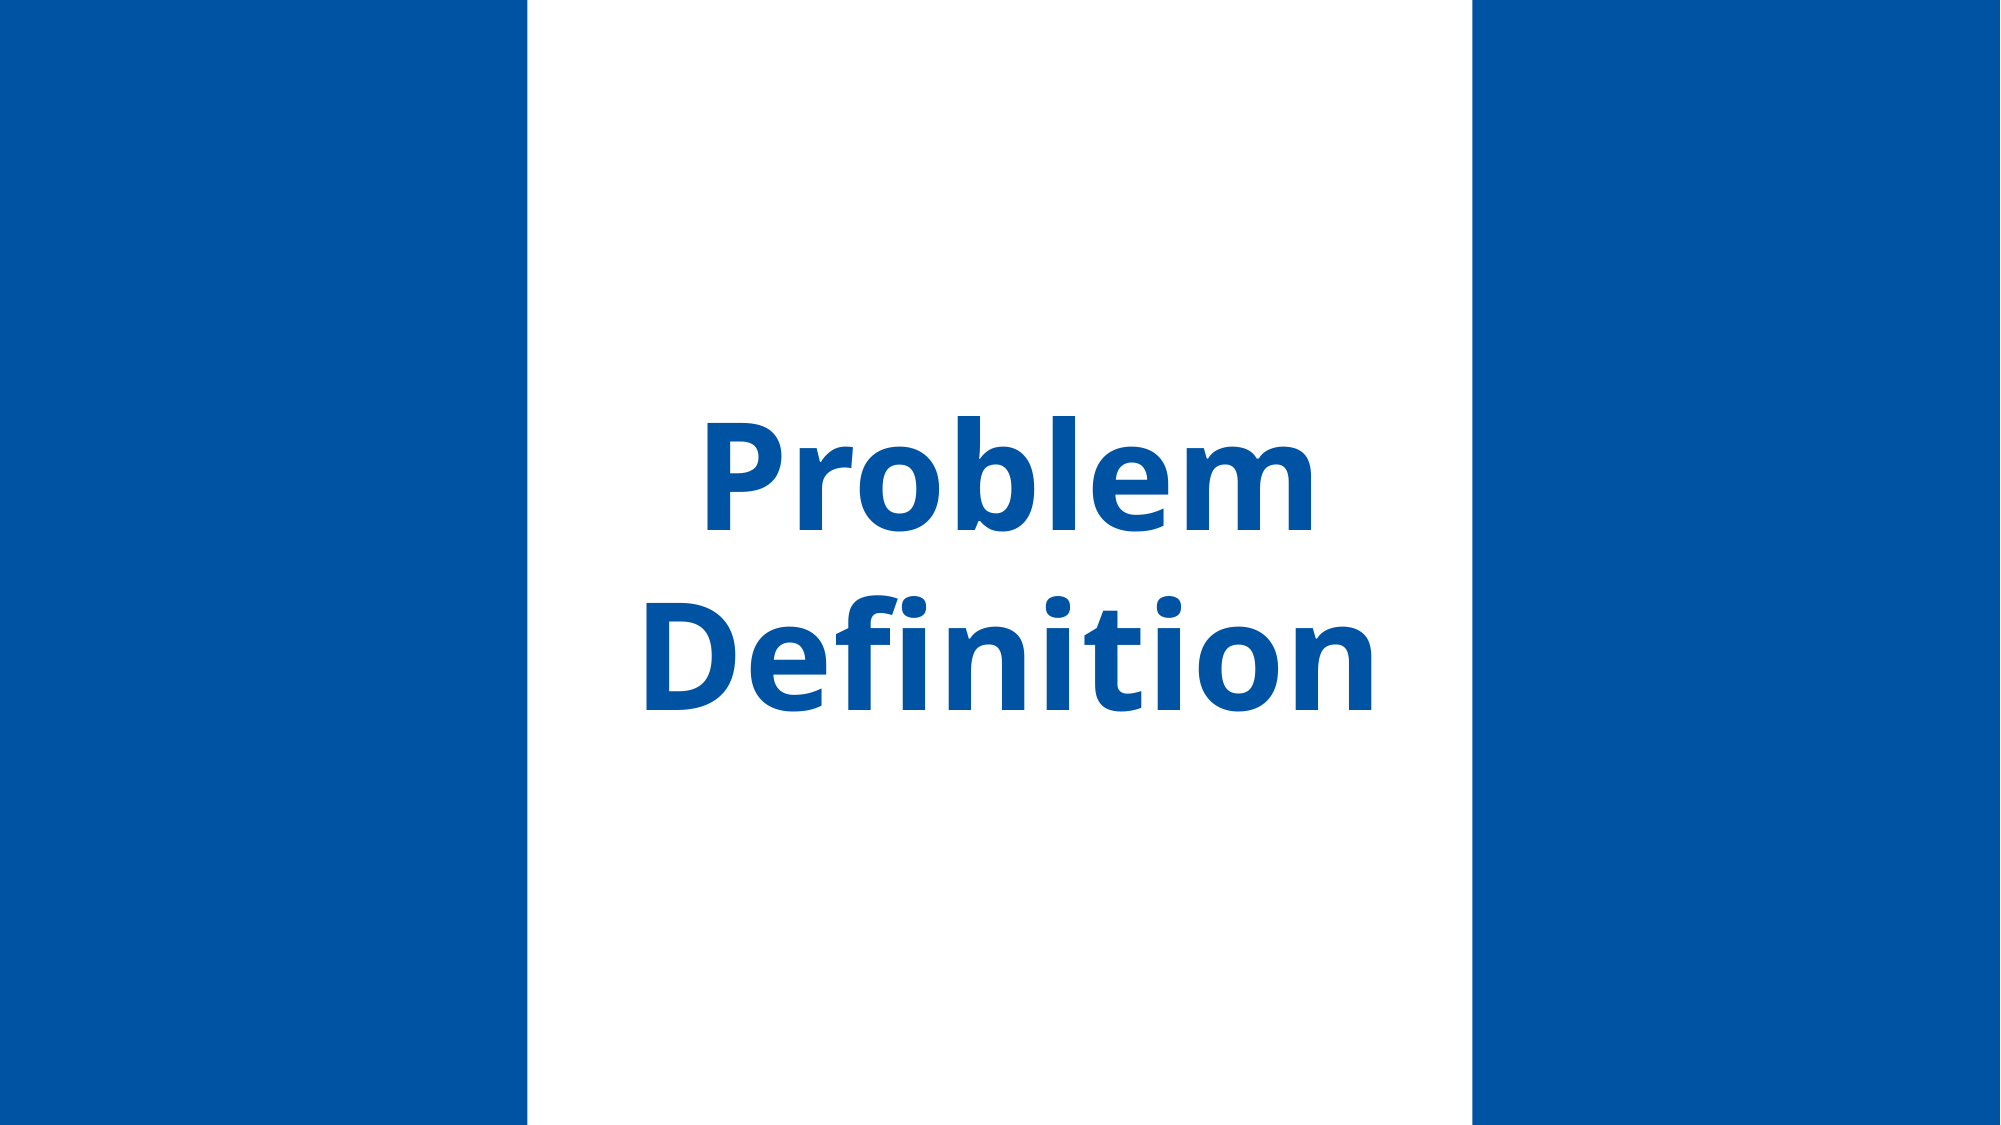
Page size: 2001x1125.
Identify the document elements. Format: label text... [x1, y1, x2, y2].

text_box Problem Definition [611, 373, 1406, 748]
text_box [0, 0, 529, 1125]
text_box [1471, 0, 2000, 1125]
